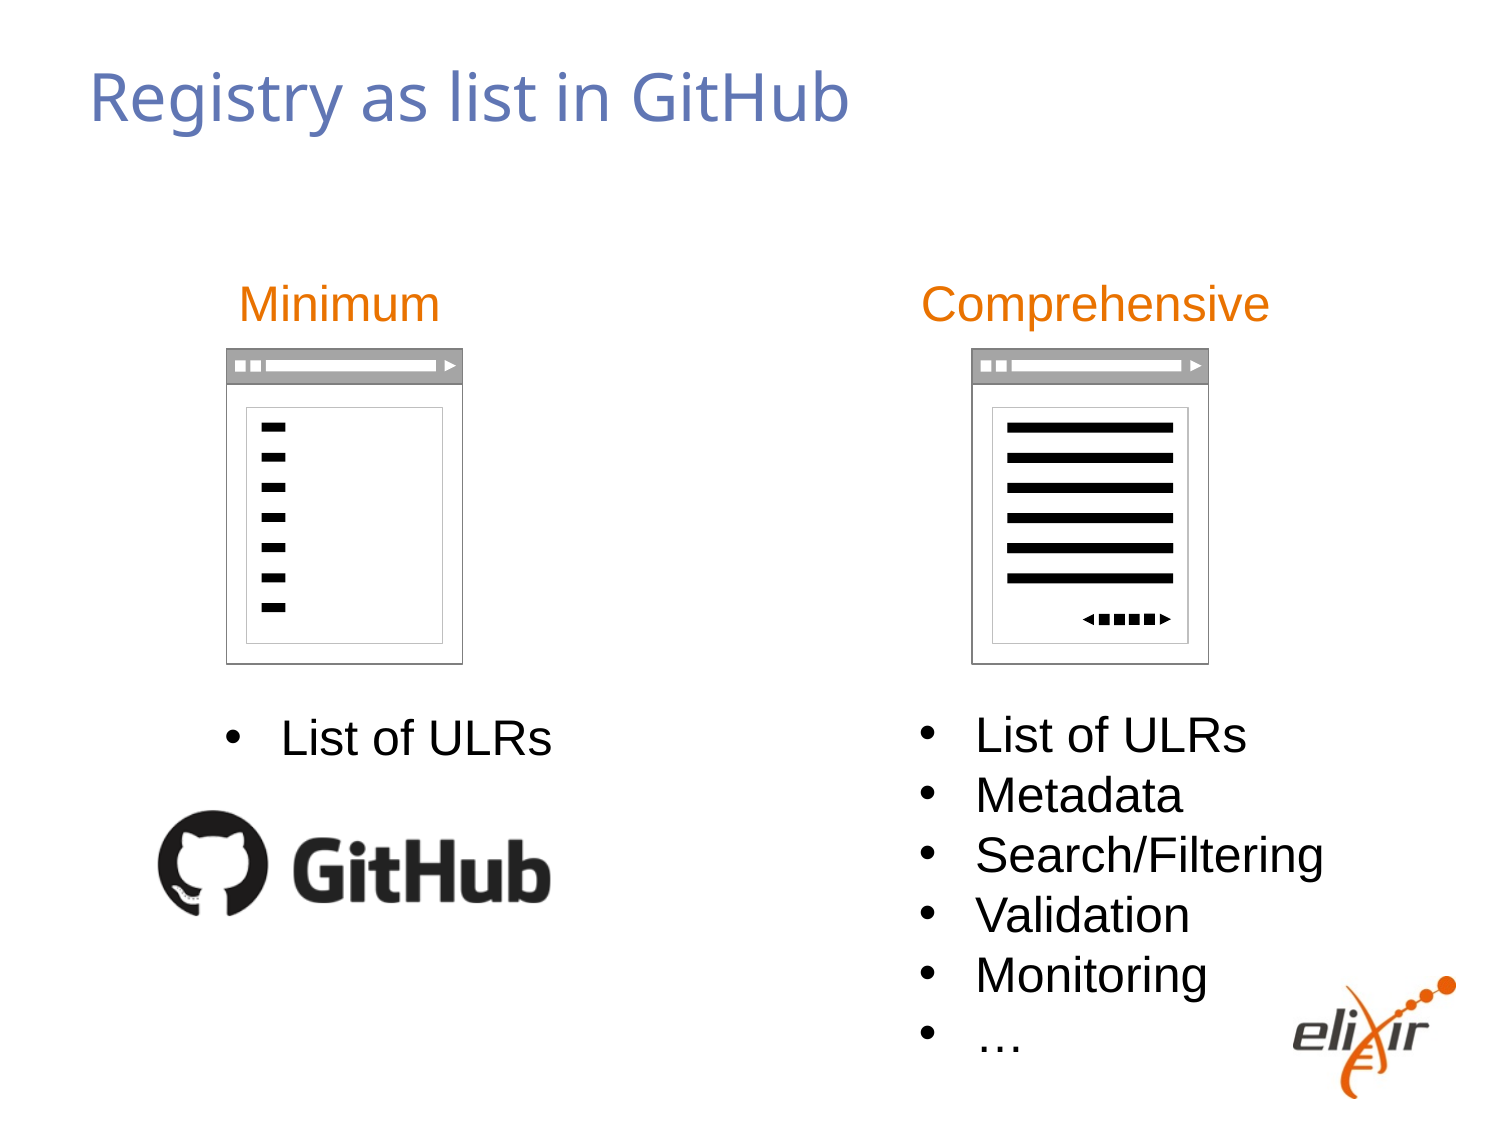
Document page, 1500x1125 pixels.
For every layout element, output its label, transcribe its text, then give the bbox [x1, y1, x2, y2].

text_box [221, 263, 463, 665]
text_box List of ULRs [209, 698, 568, 774]
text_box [903, 263, 1289, 665]
picture [1340, 976, 1456, 1099]
picture [124, 779, 565, 955]
title Registry as list in GitHub [88, 54, 1426, 161]
text_box List of ULRs Metadata Search/Filtering Validation Monitoring … [904, 695, 1340, 1125]
